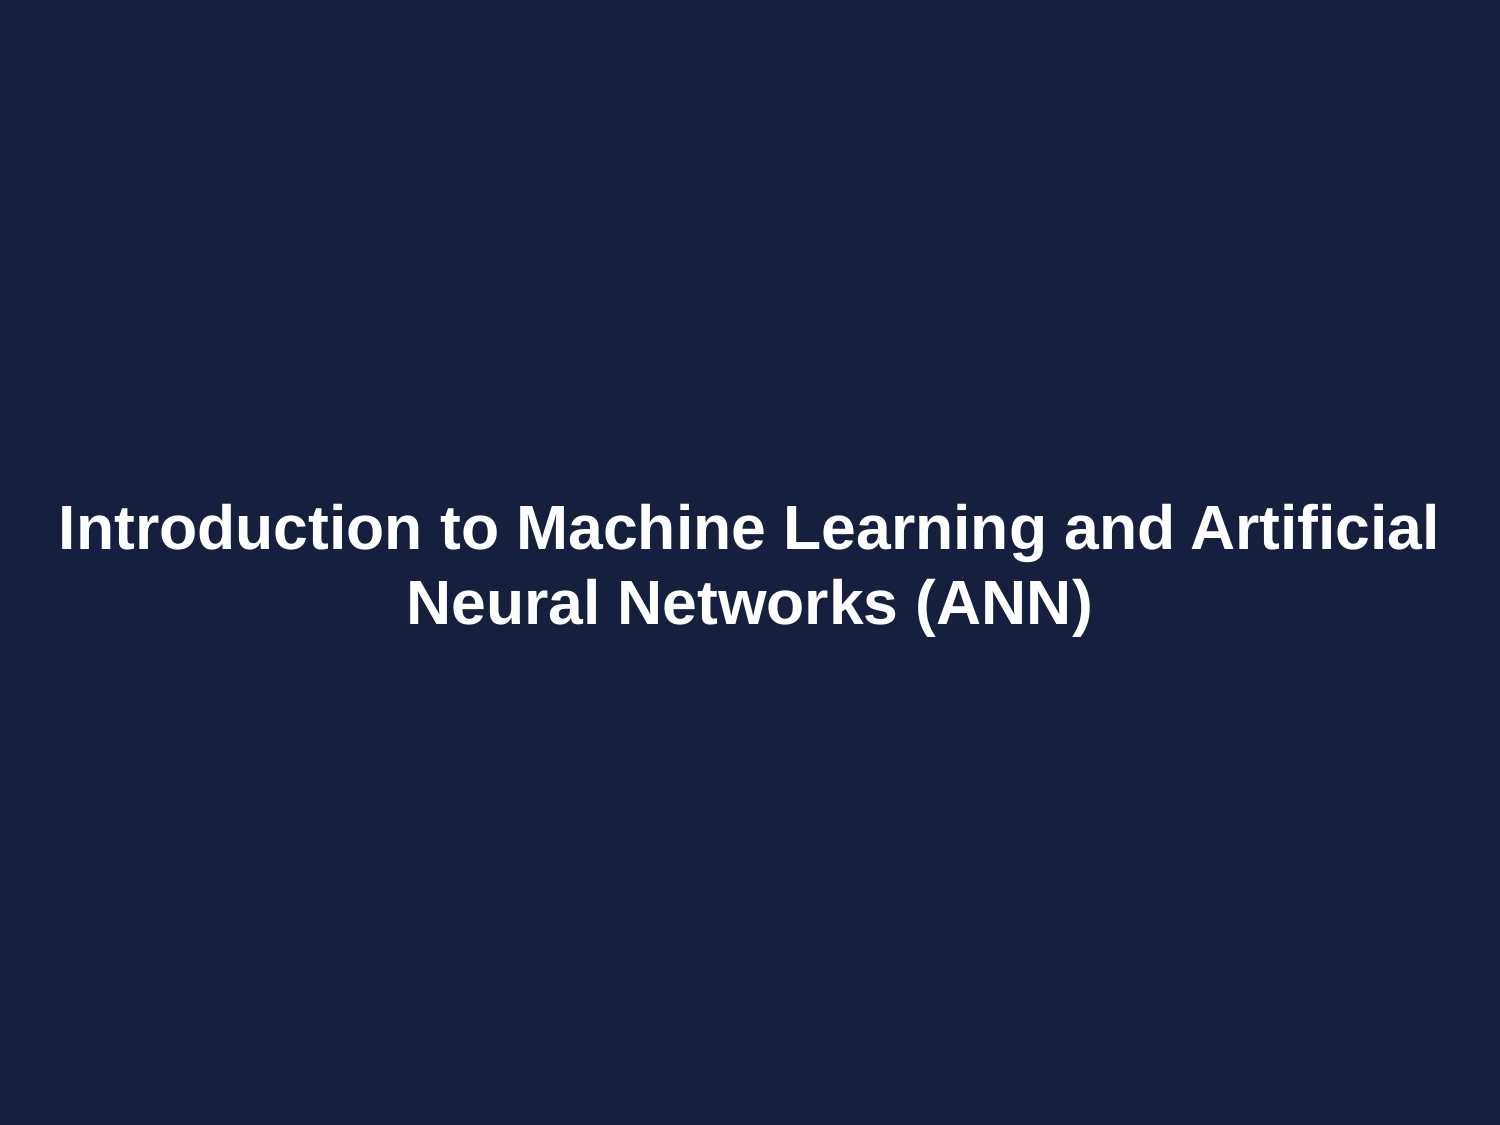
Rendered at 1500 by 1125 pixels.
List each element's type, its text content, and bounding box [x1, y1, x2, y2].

title Introduction to Machine Learning and Artificial Neural Networks (ANN) [0, 0, 1500, 1125]
